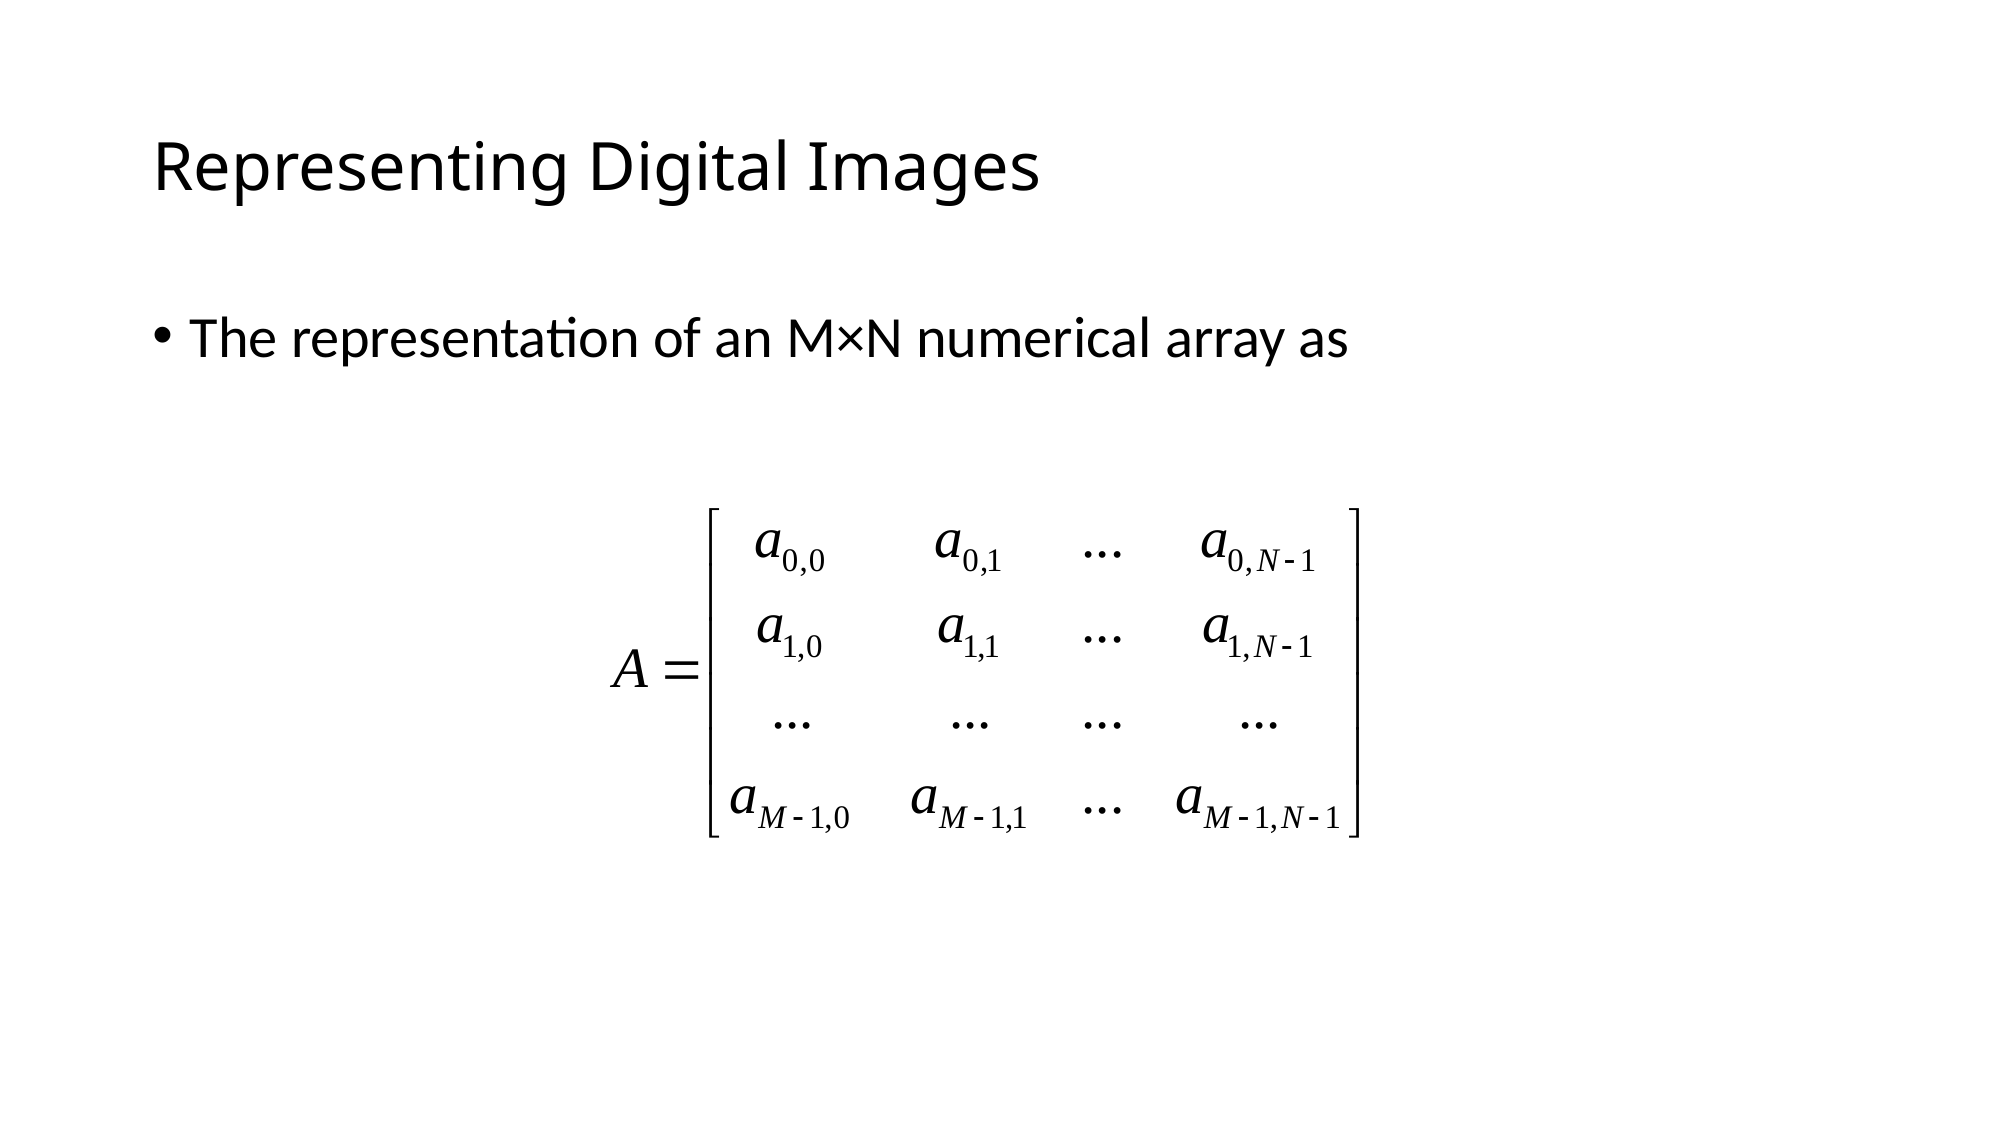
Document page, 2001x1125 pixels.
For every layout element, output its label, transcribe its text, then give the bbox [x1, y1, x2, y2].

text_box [600, 497, 1380, 850]
title Representing Digital Images [137, 59, 1863, 278]
list The representation of an M×N numerical array as [137, 299, 1863, 1014]
